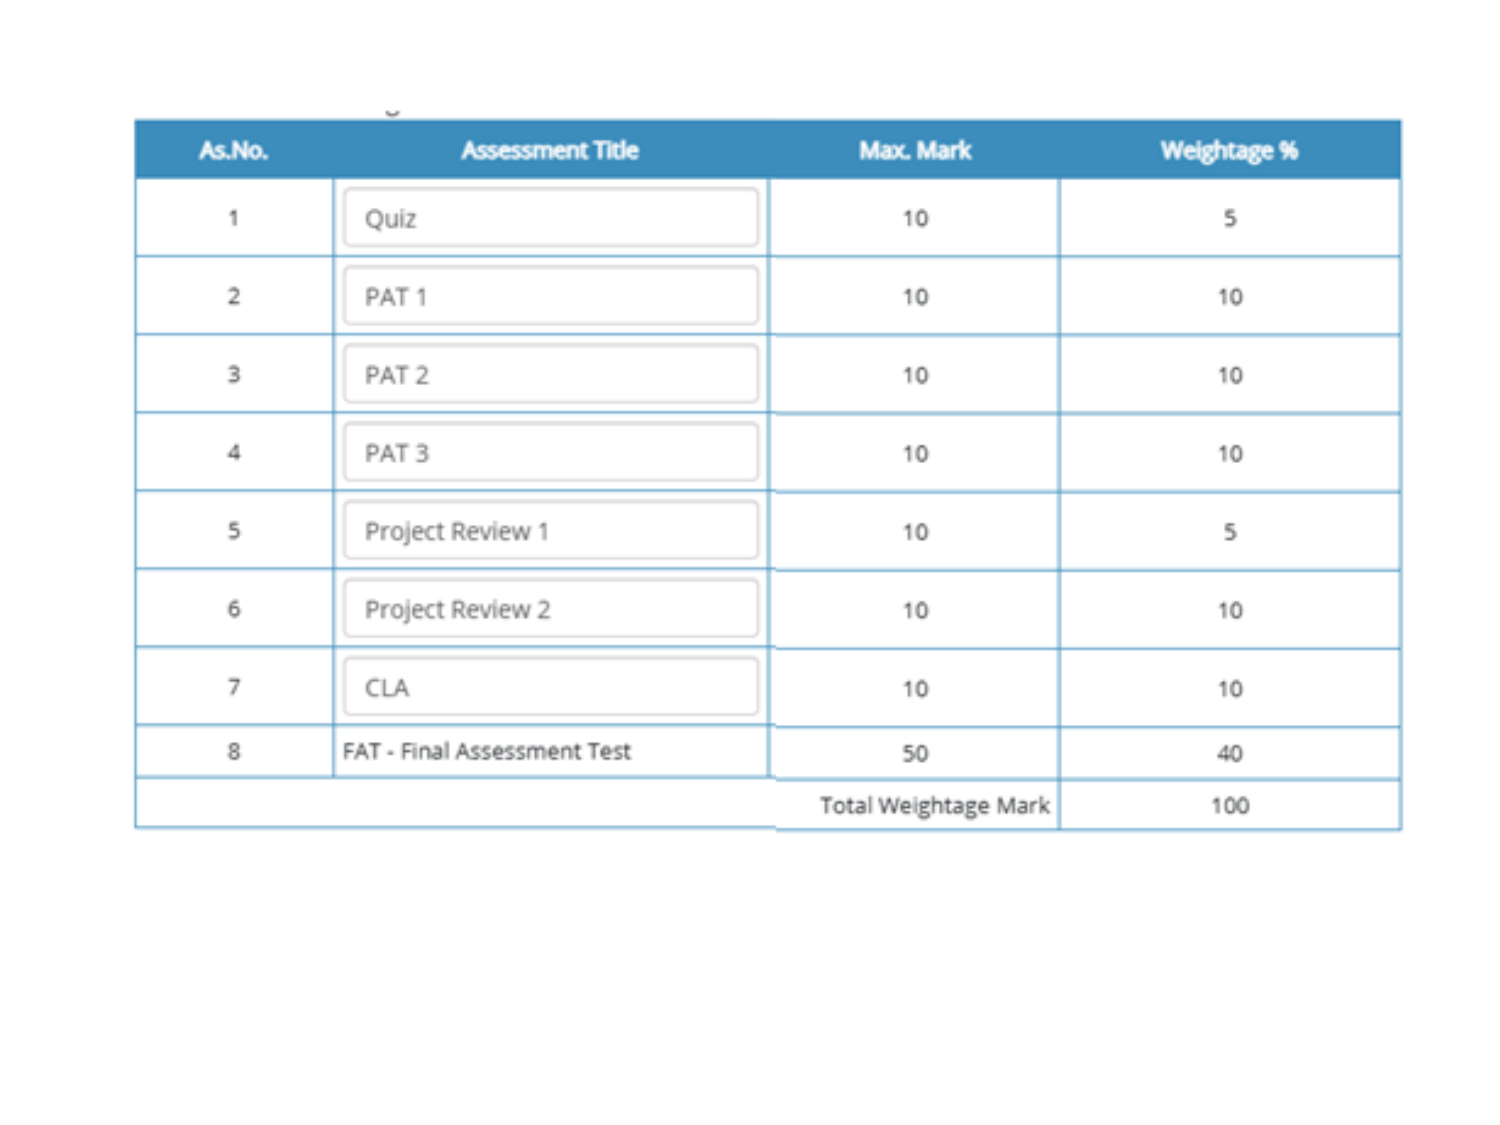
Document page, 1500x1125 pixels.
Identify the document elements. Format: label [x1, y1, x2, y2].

picture [118, 102, 1411, 841]
